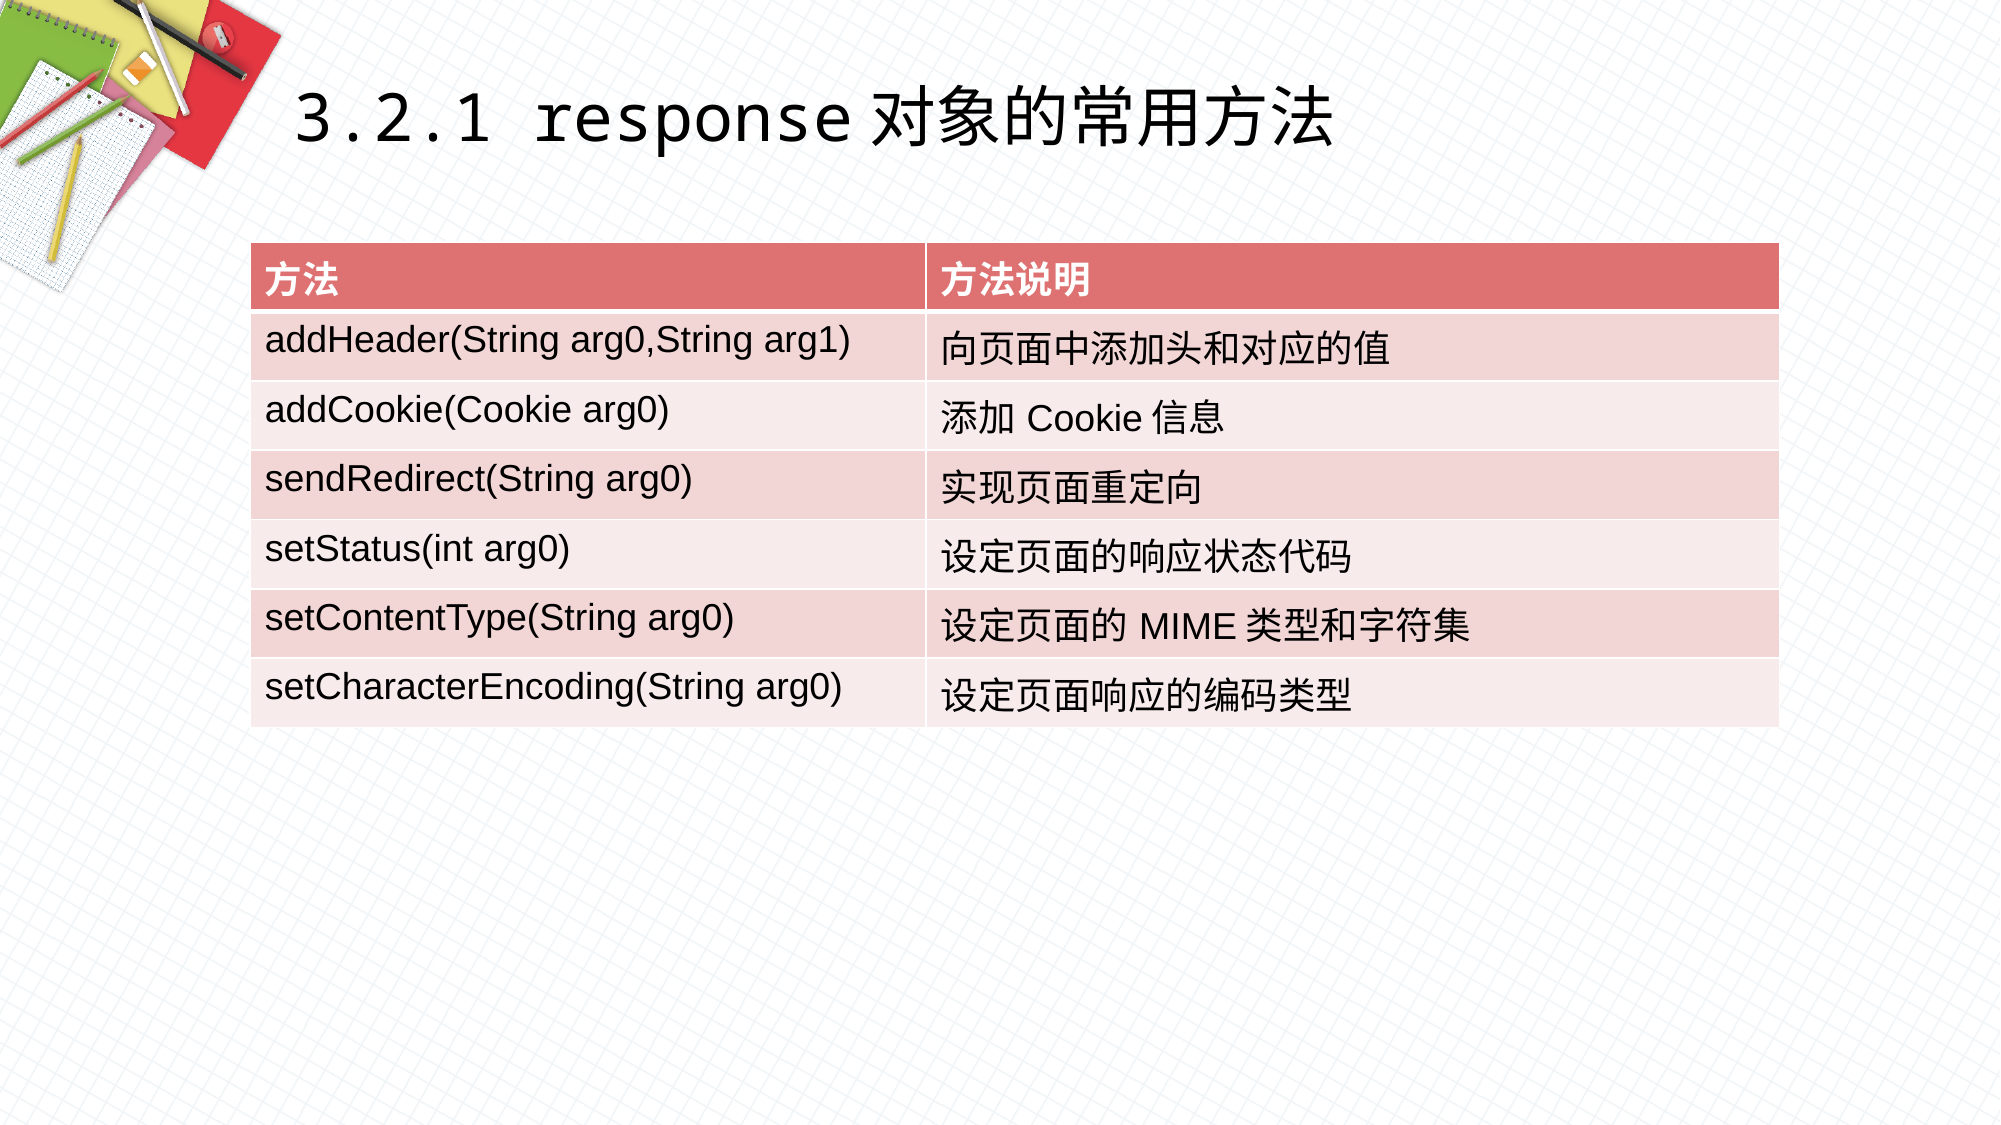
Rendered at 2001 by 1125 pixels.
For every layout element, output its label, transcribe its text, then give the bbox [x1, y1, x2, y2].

table_cell 设定页面的响应状态代码 [927, 520, 1779, 588]
table_header 方法 [251, 243, 925, 309]
table_cell setCharacterEncoding(String arg0) [251, 659, 925, 727]
table_cell addHeader(String arg0,String arg1) [251, 314, 925, 380]
table_cell 向页面中添加头和对应的值 [927, 314, 1779, 380]
table_cell setContentType(String arg0) [251, 590, 925, 657]
table_cell 实现页面重定向 [927, 451, 1779, 519]
list 3.2.1 response对象的常用方法 [278, 76, 1767, 173]
table_cell 设定页面响应的编码类型 [927, 659, 1779, 727]
table_cell setStatus(int arg0) [251, 520, 925, 588]
table_cell 添加Cookie信息 [927, 382, 1779, 449]
table_cell 设定页面的MIME类型和字符集 [927, 590, 1779, 657]
picture [0, 0, 289, 298]
table_cell sendRedirect(String arg0) [251, 451, 925, 519]
table_header 方法说明 [927, 243, 1779, 309]
table_cell addCookie(Cookie arg0) [251, 382, 925, 449]
